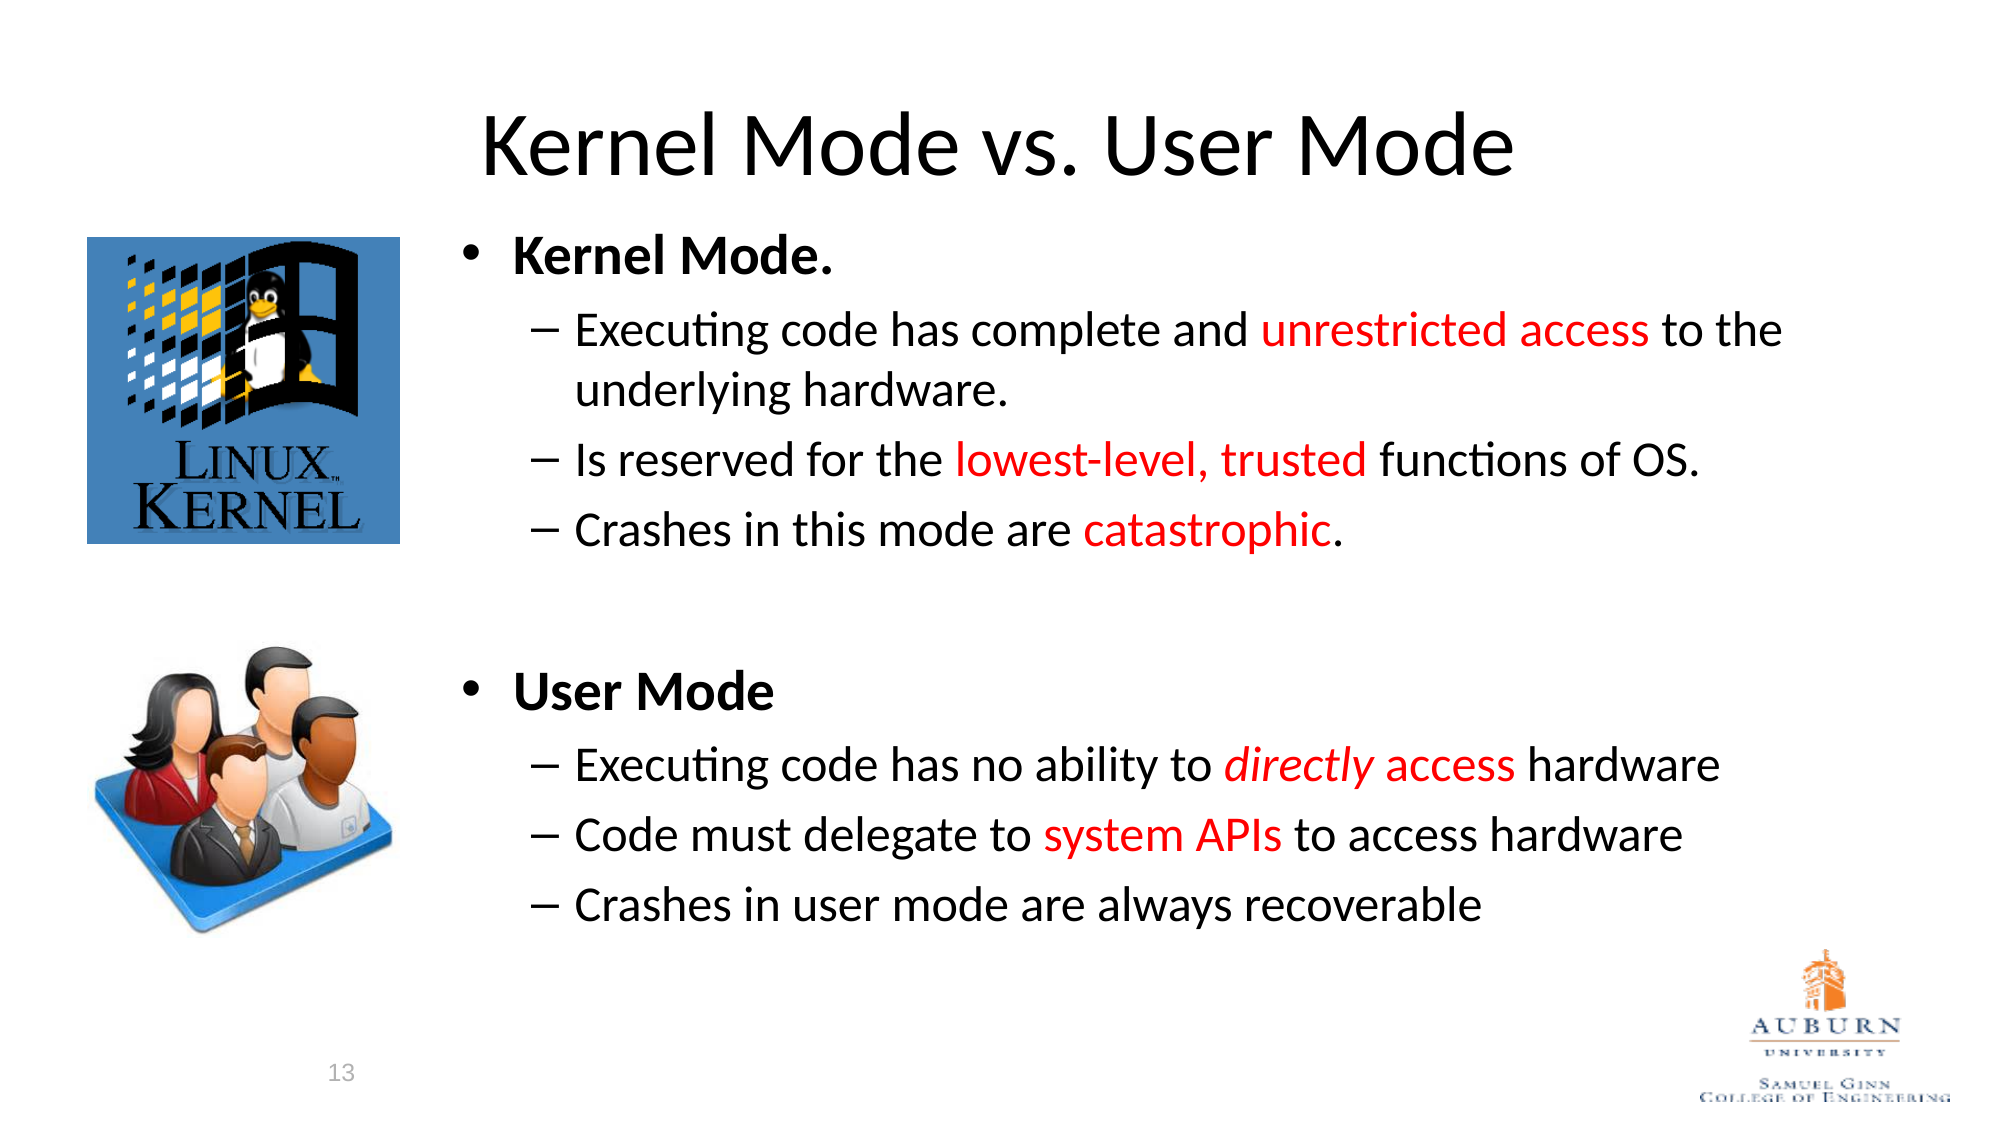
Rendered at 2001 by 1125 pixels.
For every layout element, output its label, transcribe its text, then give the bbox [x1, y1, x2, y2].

slide_number 13 [312, 1041, 663, 1102]
picture [87, 624, 401, 938]
picture [87, 237, 401, 544]
picture [1700, 949, 1950, 1102]
list Kernel Mode. Executing code has complete and unrestricted access to the underlying hardware. Is reserved for the lowest-level, trusted functions of OS. Crashes in this mode are catastrophic. User Mode Executing code has no ability to directly access hardware Code must delegate to system APIs to access hardware Crashes in user mode are always recoverable [446, 209, 1904, 953]
title Kernel Mode vs. User Mode [99, 45, 1900, 233]
